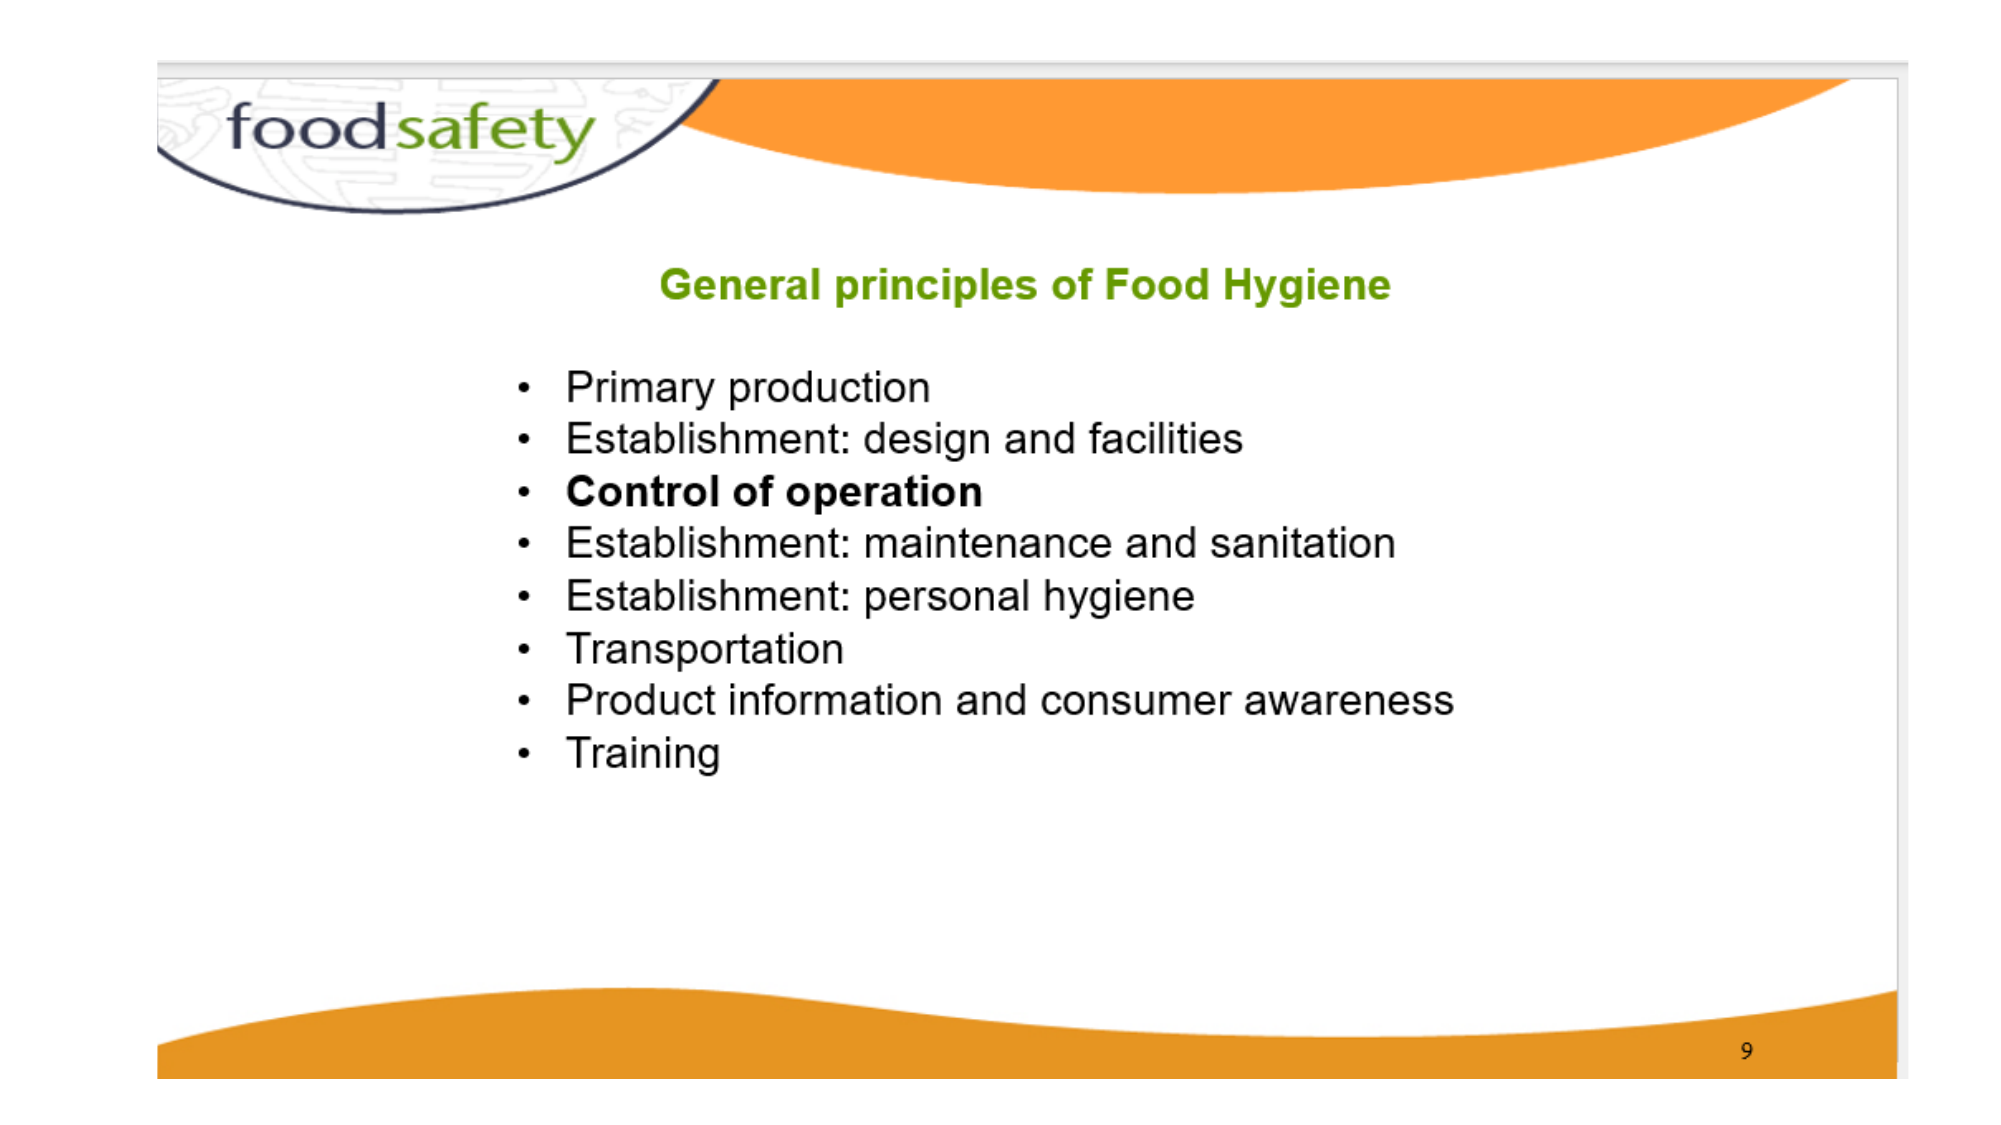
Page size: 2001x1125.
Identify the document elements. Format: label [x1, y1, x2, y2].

picture [157, 60, 1909, 1079]
